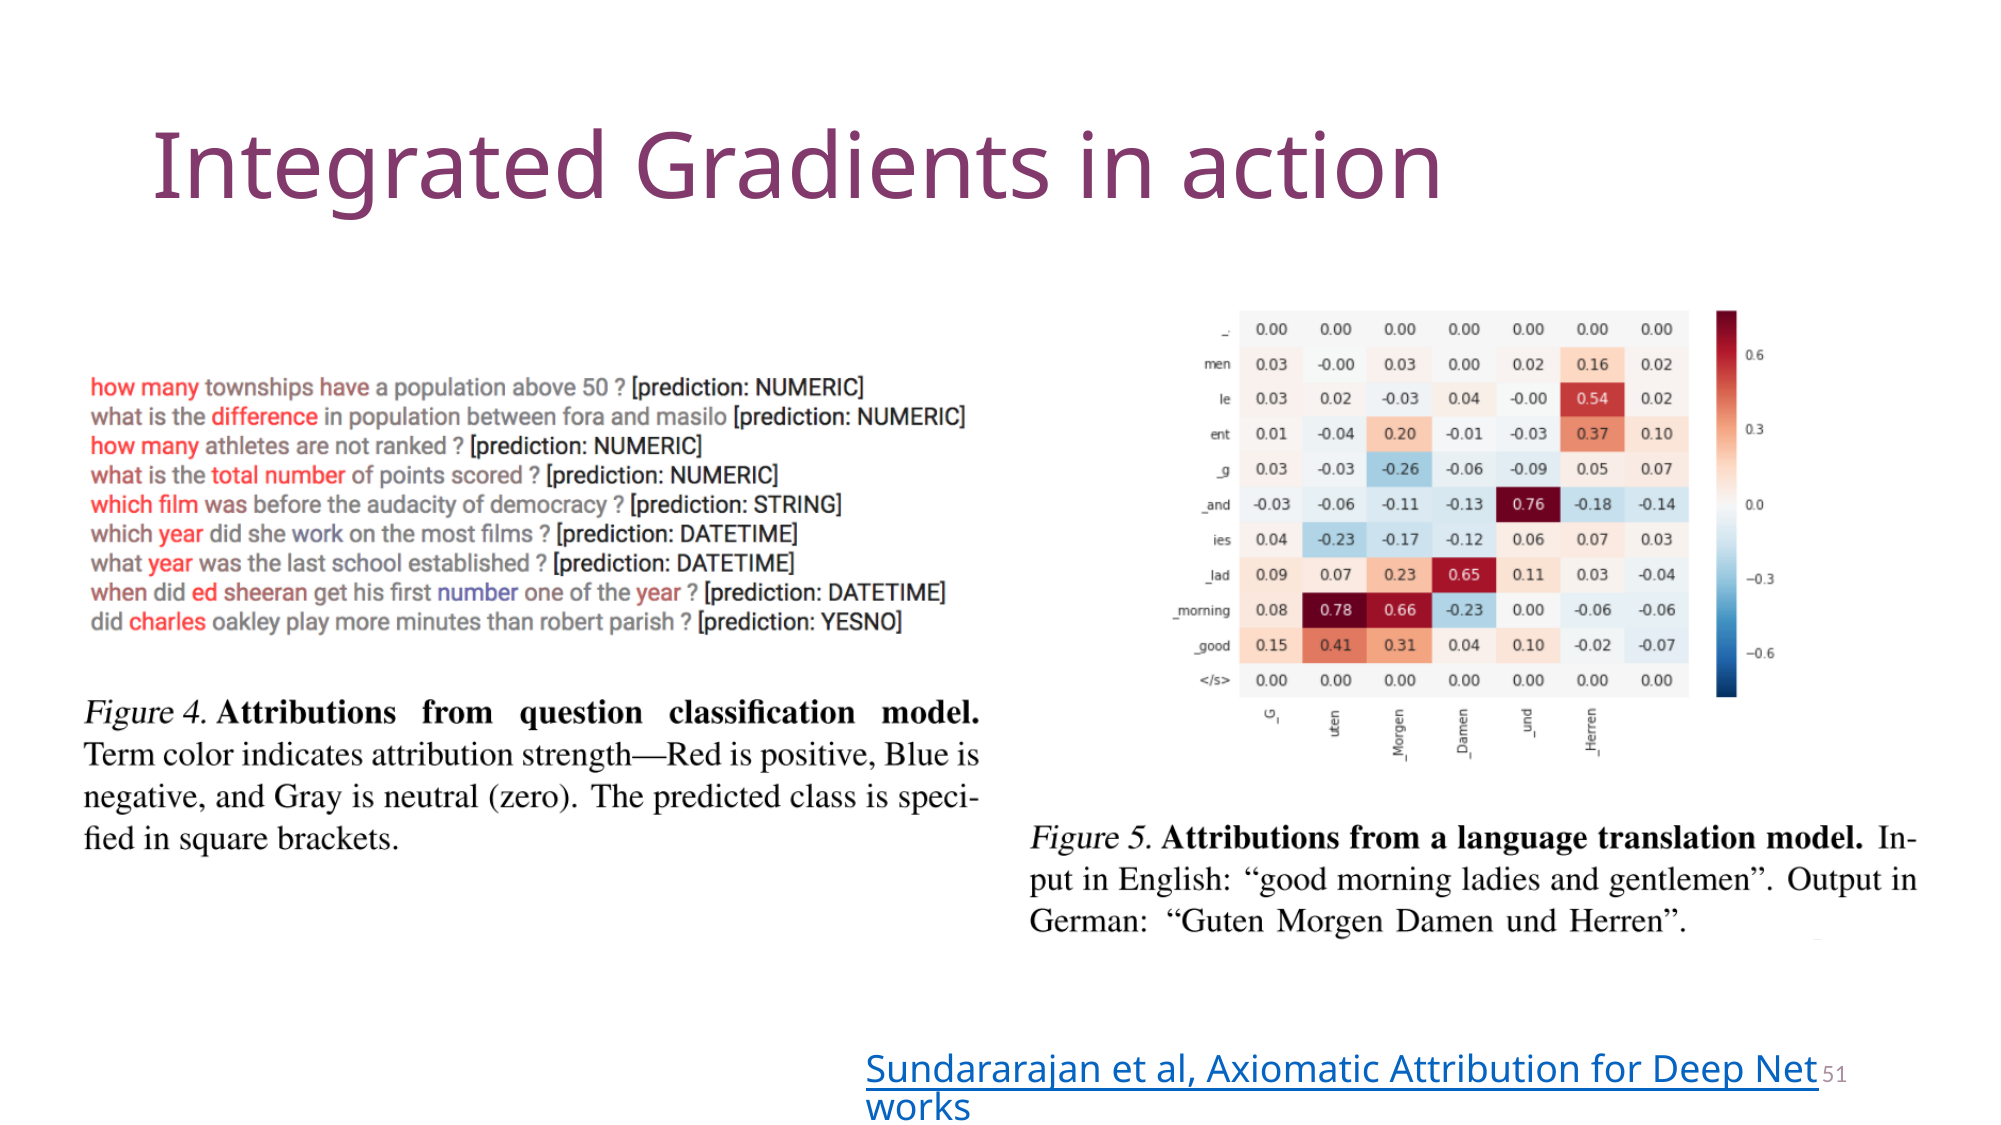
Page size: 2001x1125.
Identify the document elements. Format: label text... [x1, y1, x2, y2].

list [56, 362, 1000, 879]
title Integrated Gradients in action [137, 59, 1863, 278]
picture [1012, 285, 1944, 1036]
slide_number 51 [1412, 1042, 1863, 1103]
text_box ﻿Sundararajan et al, Axiomatic Attribution for Deep Networks [850, 1037, 1863, 1102]
